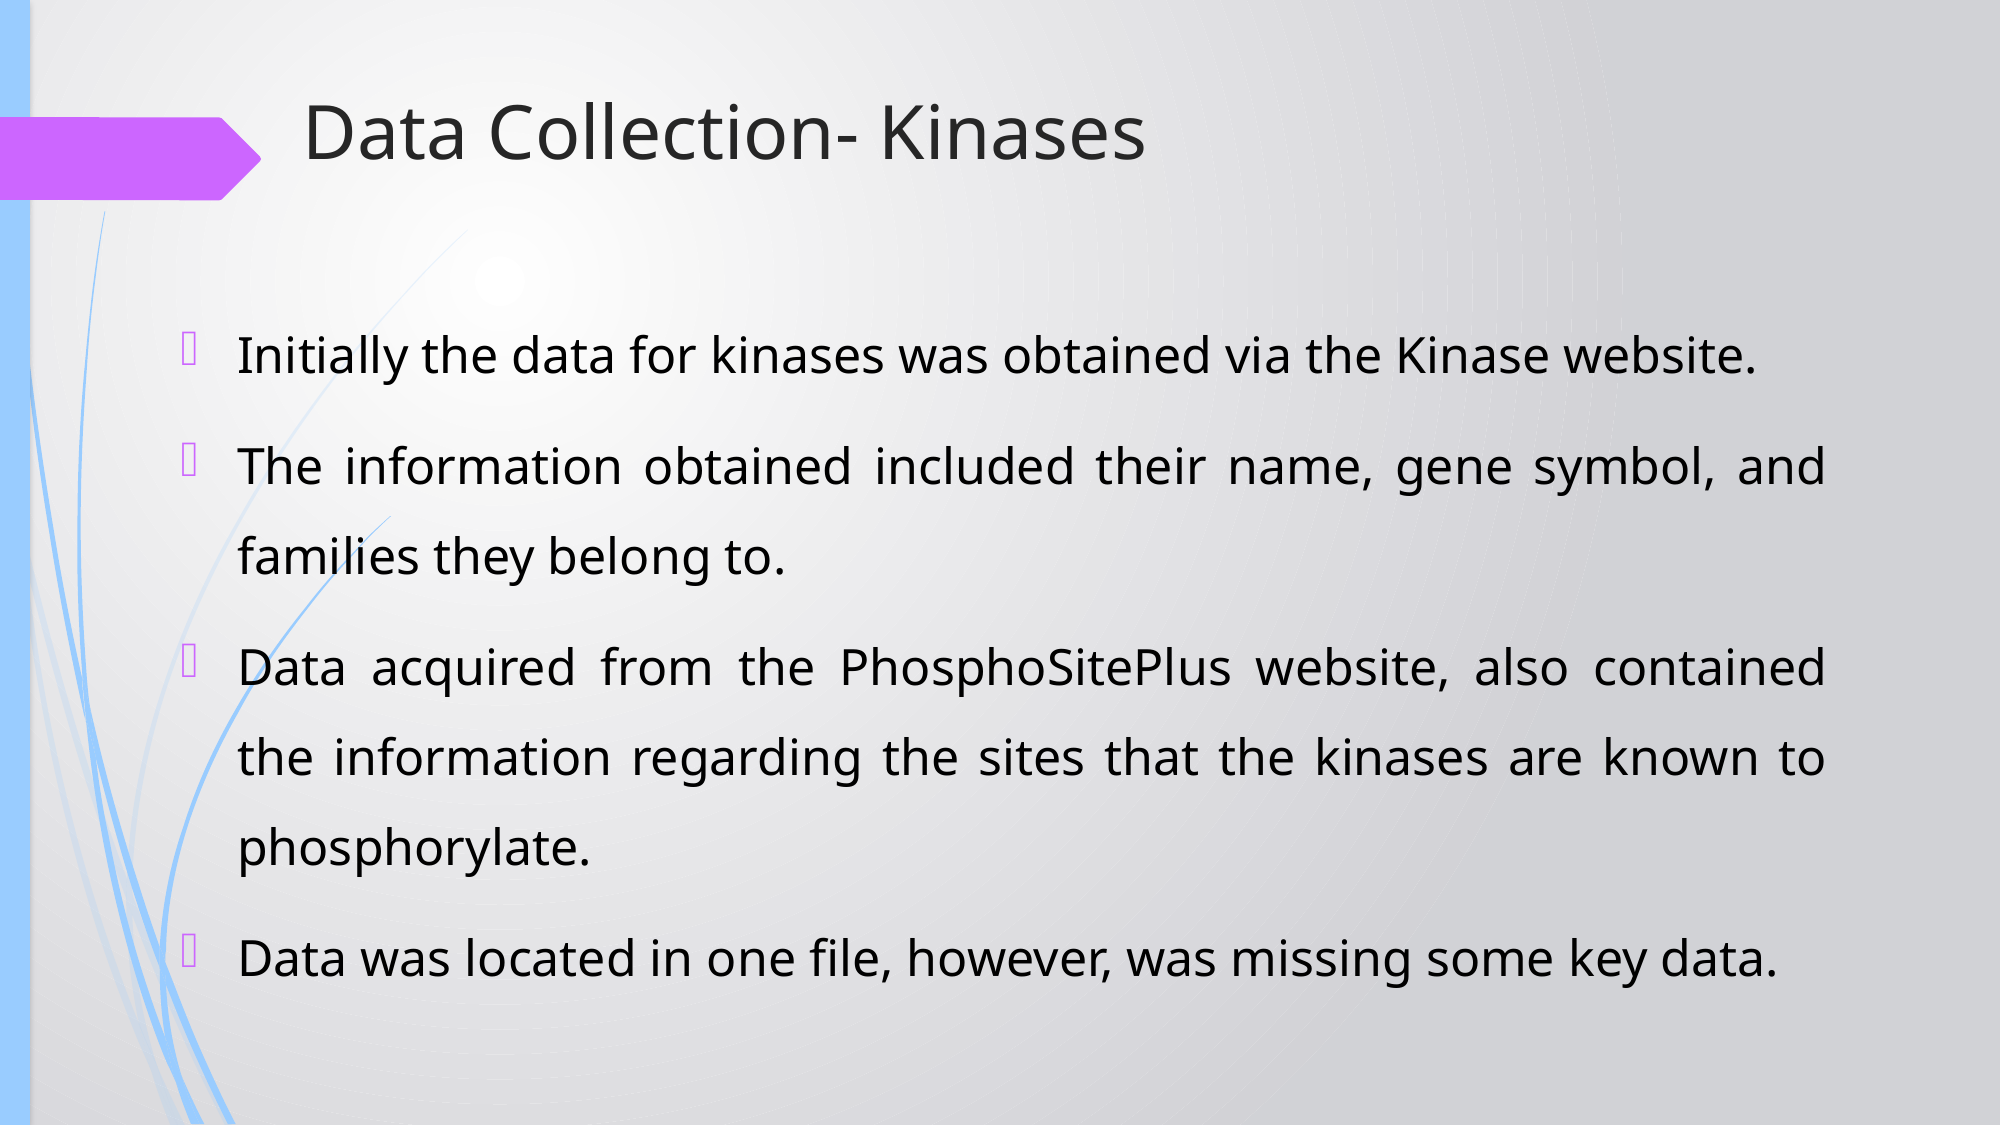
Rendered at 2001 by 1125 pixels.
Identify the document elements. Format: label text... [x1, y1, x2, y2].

list Initially the data for kinases was obtained via the Kinase website. The information obtained included their name, gene symbol, and families they belong to. Data acquired from the PhosphoSitePlus website, also contained the information regarding the sites that the kinases are known to phosphorylate. Data was located in one file, however, was missing some key data. [165, 285, 1844, 949]
title Data Collection- Kinases [287, 77, 1750, 285]
